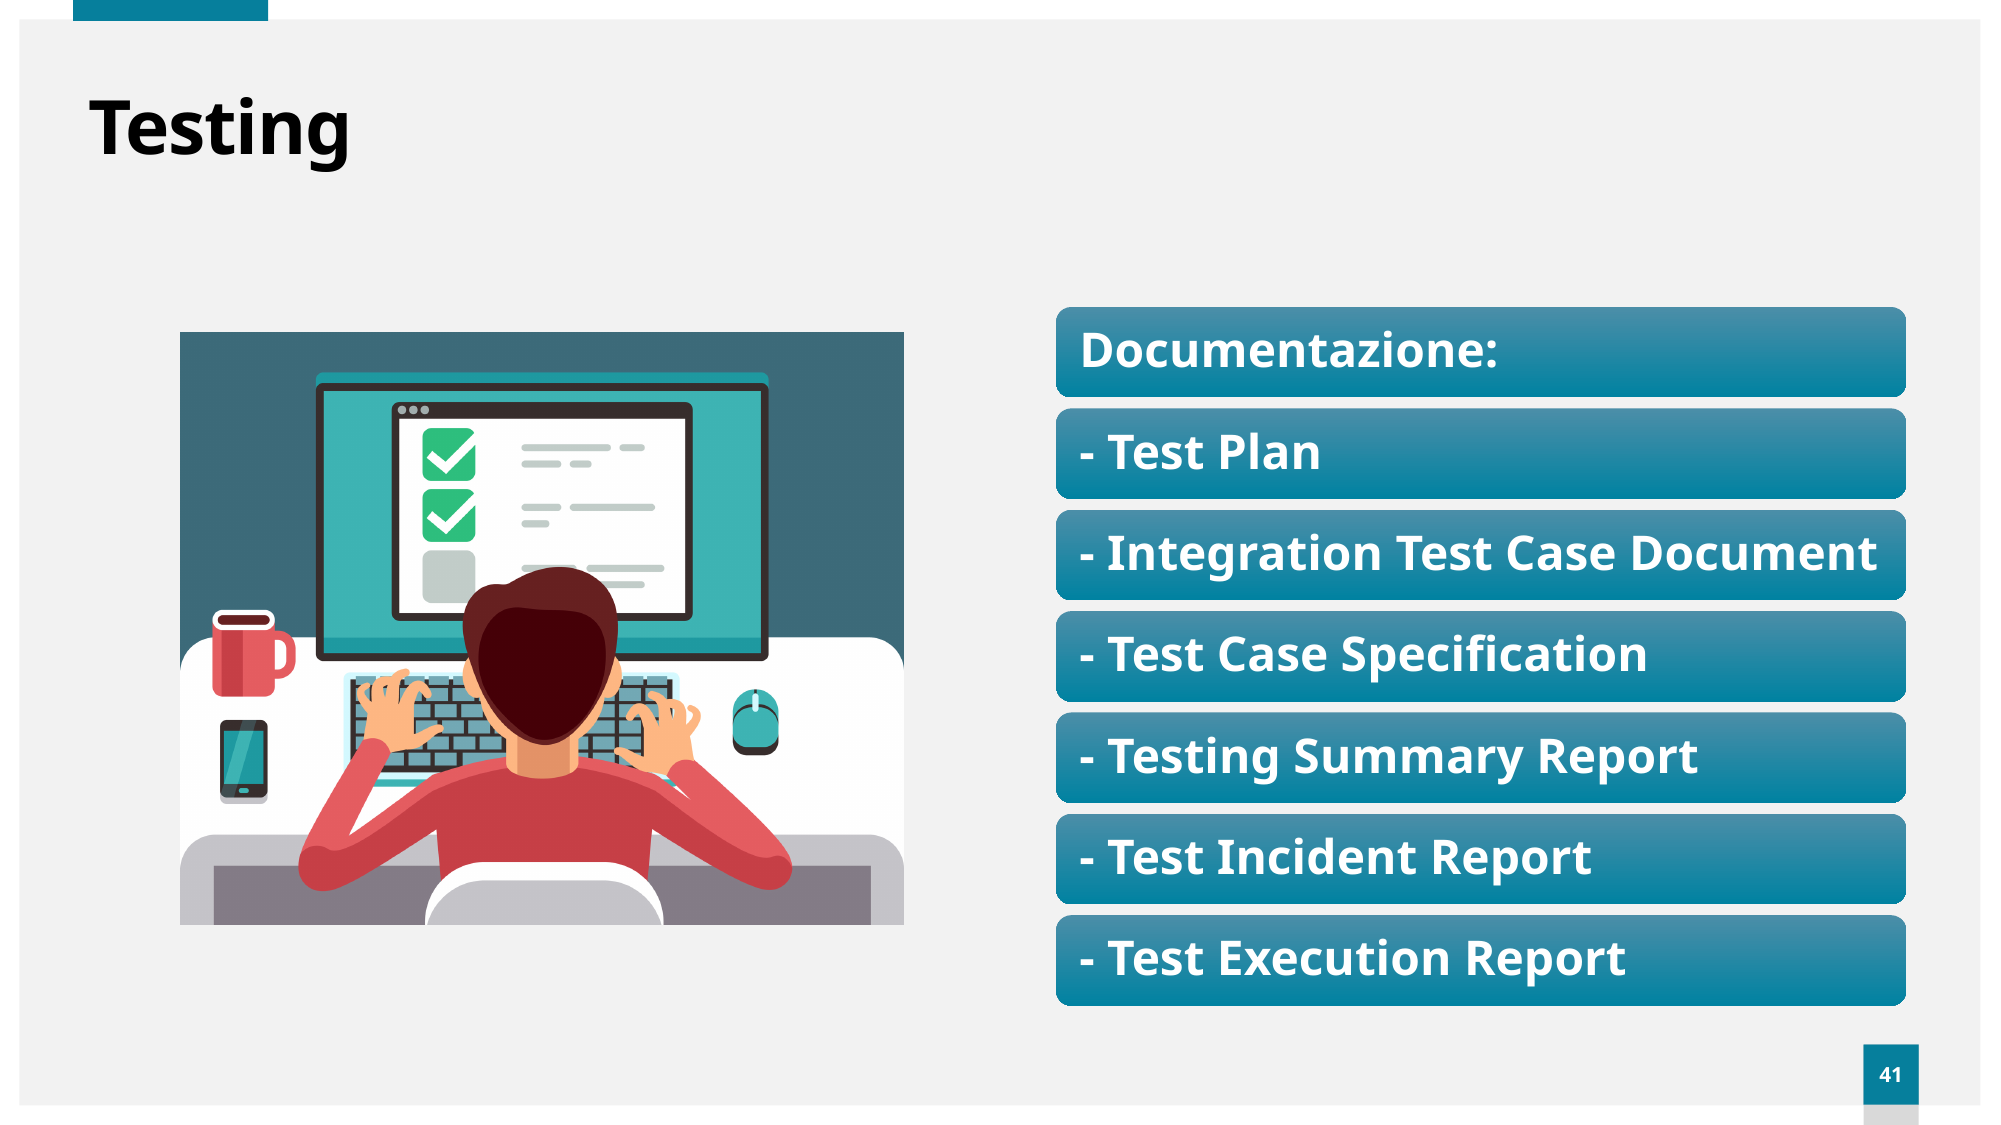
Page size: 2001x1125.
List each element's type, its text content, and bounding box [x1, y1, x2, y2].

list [180, 332, 904, 925]
title Testing [73, 82, 1907, 179]
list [1056, 299, 1907, 1014]
